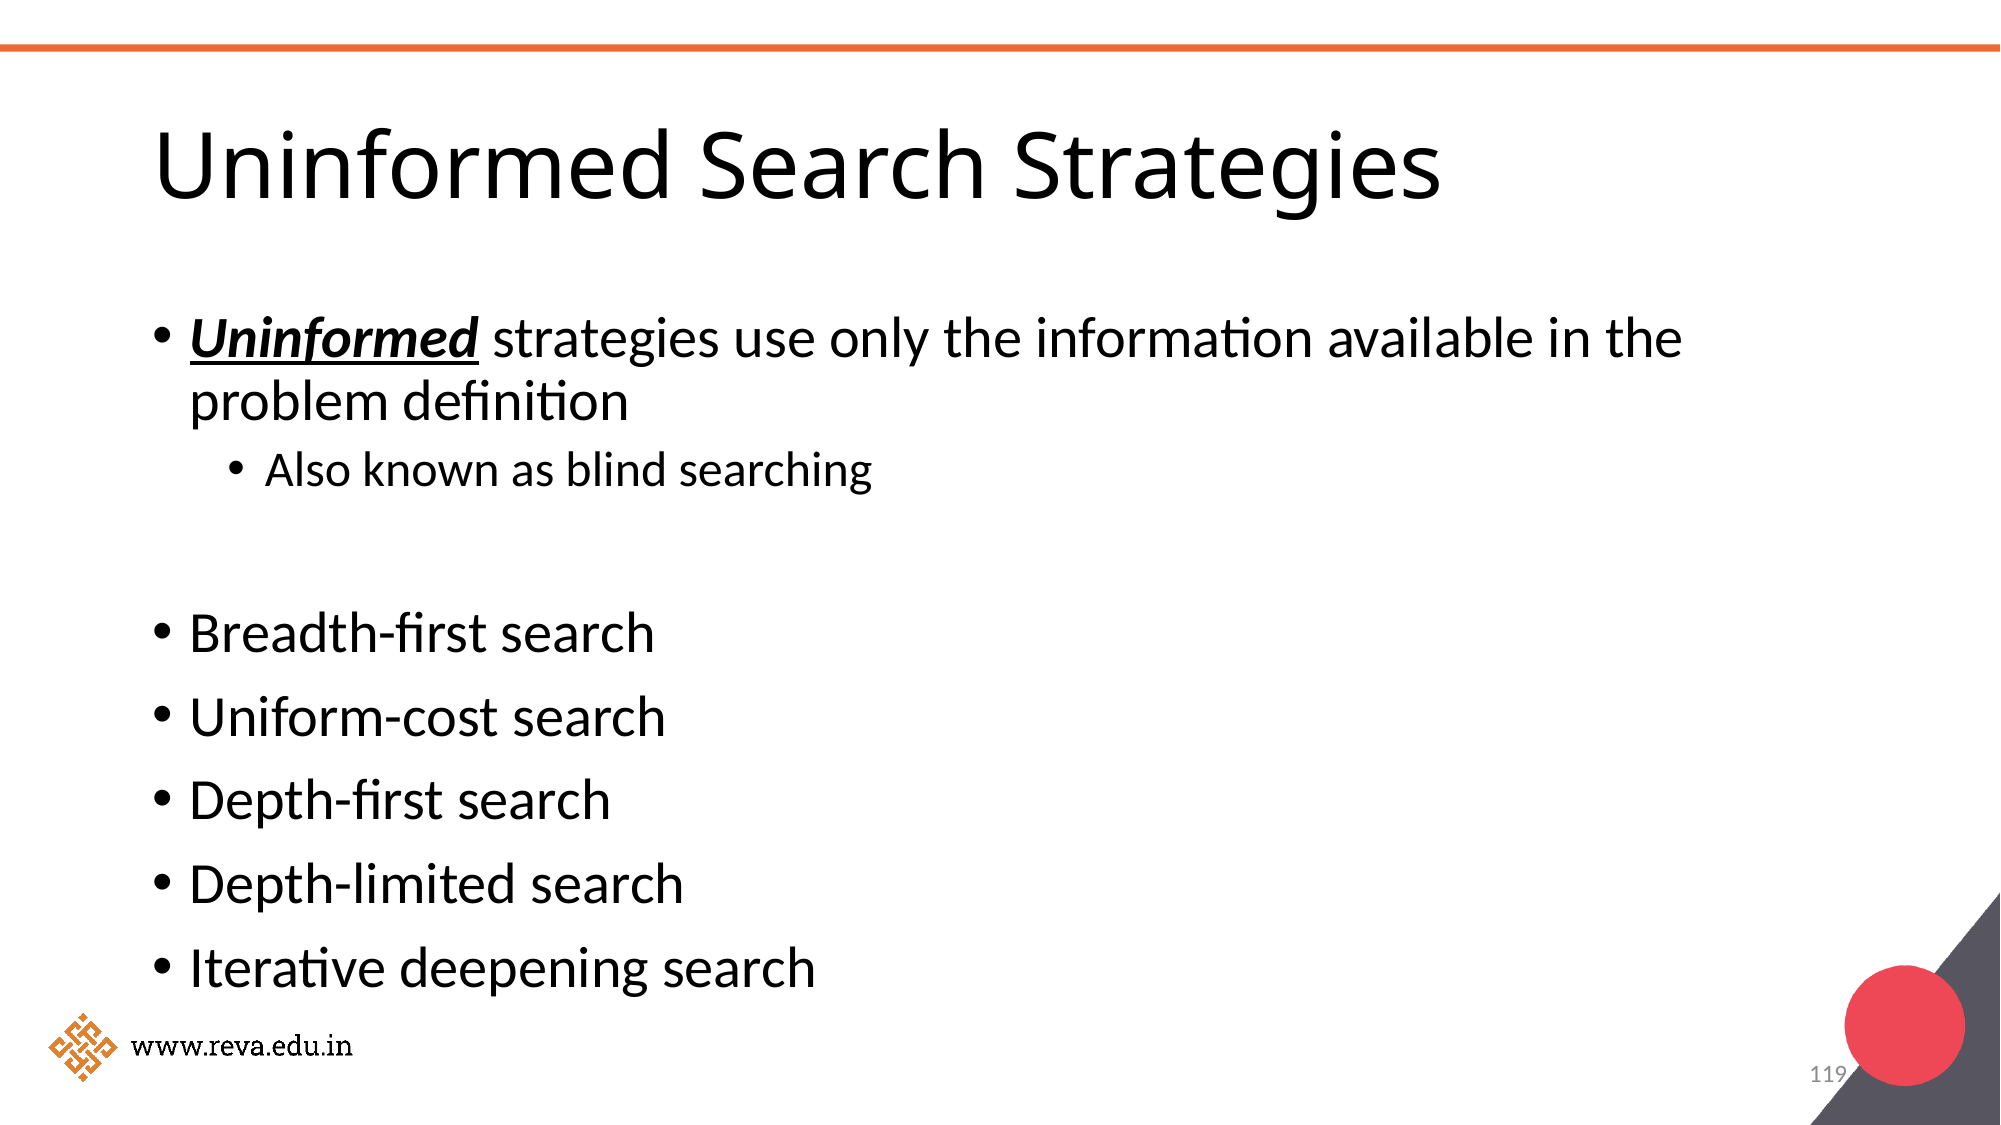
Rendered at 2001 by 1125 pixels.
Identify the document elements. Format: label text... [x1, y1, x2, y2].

picture [31, 1003, 366, 1092]
list Uninformed strategies use only the information available in the problem definition Also known as blind searching Breadth-first search Uniform-cost search Depth-first search Depth-limited search Iterative deepening search [137, 299, 1863, 1014]
slide_number 119 [1412, 1042, 1863, 1103]
title Uninformed Search Strategies [137, 59, 1863, 278]
picture [1801, 882, 2000, 1125]
